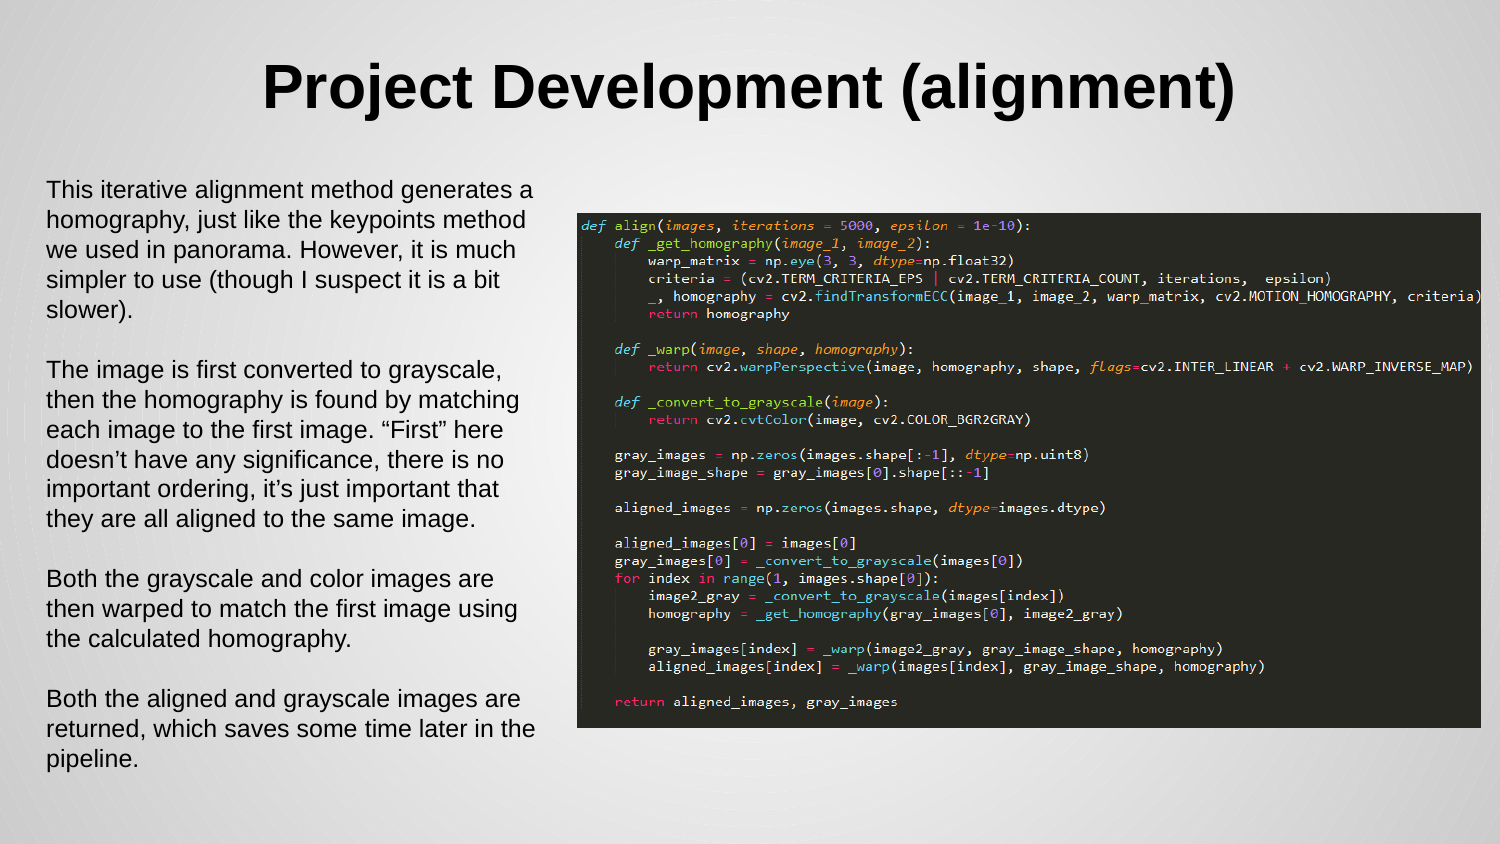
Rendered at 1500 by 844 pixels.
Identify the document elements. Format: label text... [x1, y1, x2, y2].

picture [577, 213, 1481, 728]
list This iterative alignment method generates a homography, just like the keypoints method we used in panorama. However, it is much simpler to use (though I suspect it is a bit slower). The image is first converted to grayscale, then the homography is found by matching each image to the first image. “First” here doesn’t have any significance, there is no important ordering, it’s just important that they are all aligned to the same image. Both the grayscale and color images are then warped to match the first image using the calculated homography. Both the aligned and grayscale images are returned, which saves some time later in the pipeline. [31, 158, 554, 808]
title Project Development (alignment) [75, 33, 1425, 137]
